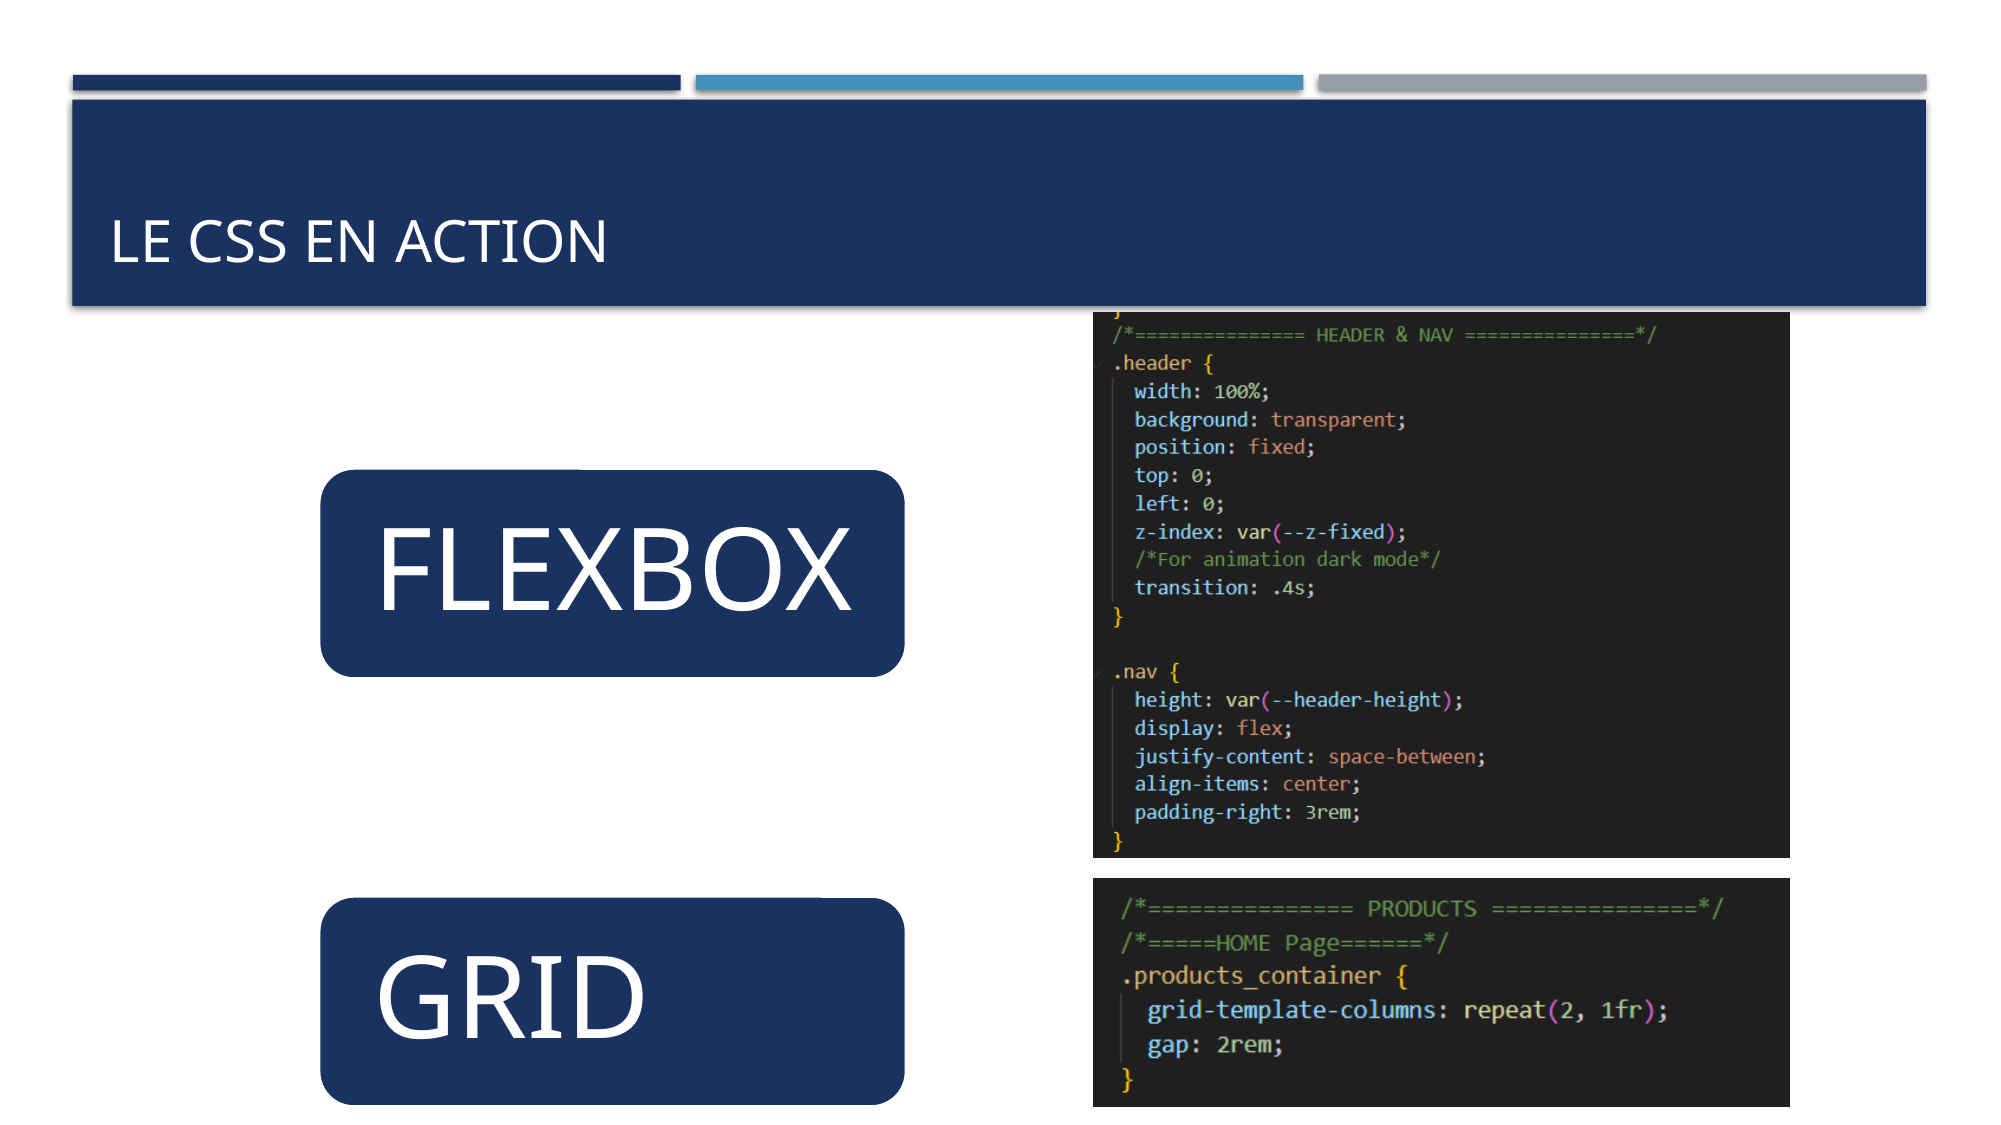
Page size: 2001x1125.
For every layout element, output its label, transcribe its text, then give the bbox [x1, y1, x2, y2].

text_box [318, 467, 907, 1108]
picture [1092, 312, 1790, 859]
title LE css en action [94, 119, 1904, 282]
picture [1092, 878, 1791, 1108]
